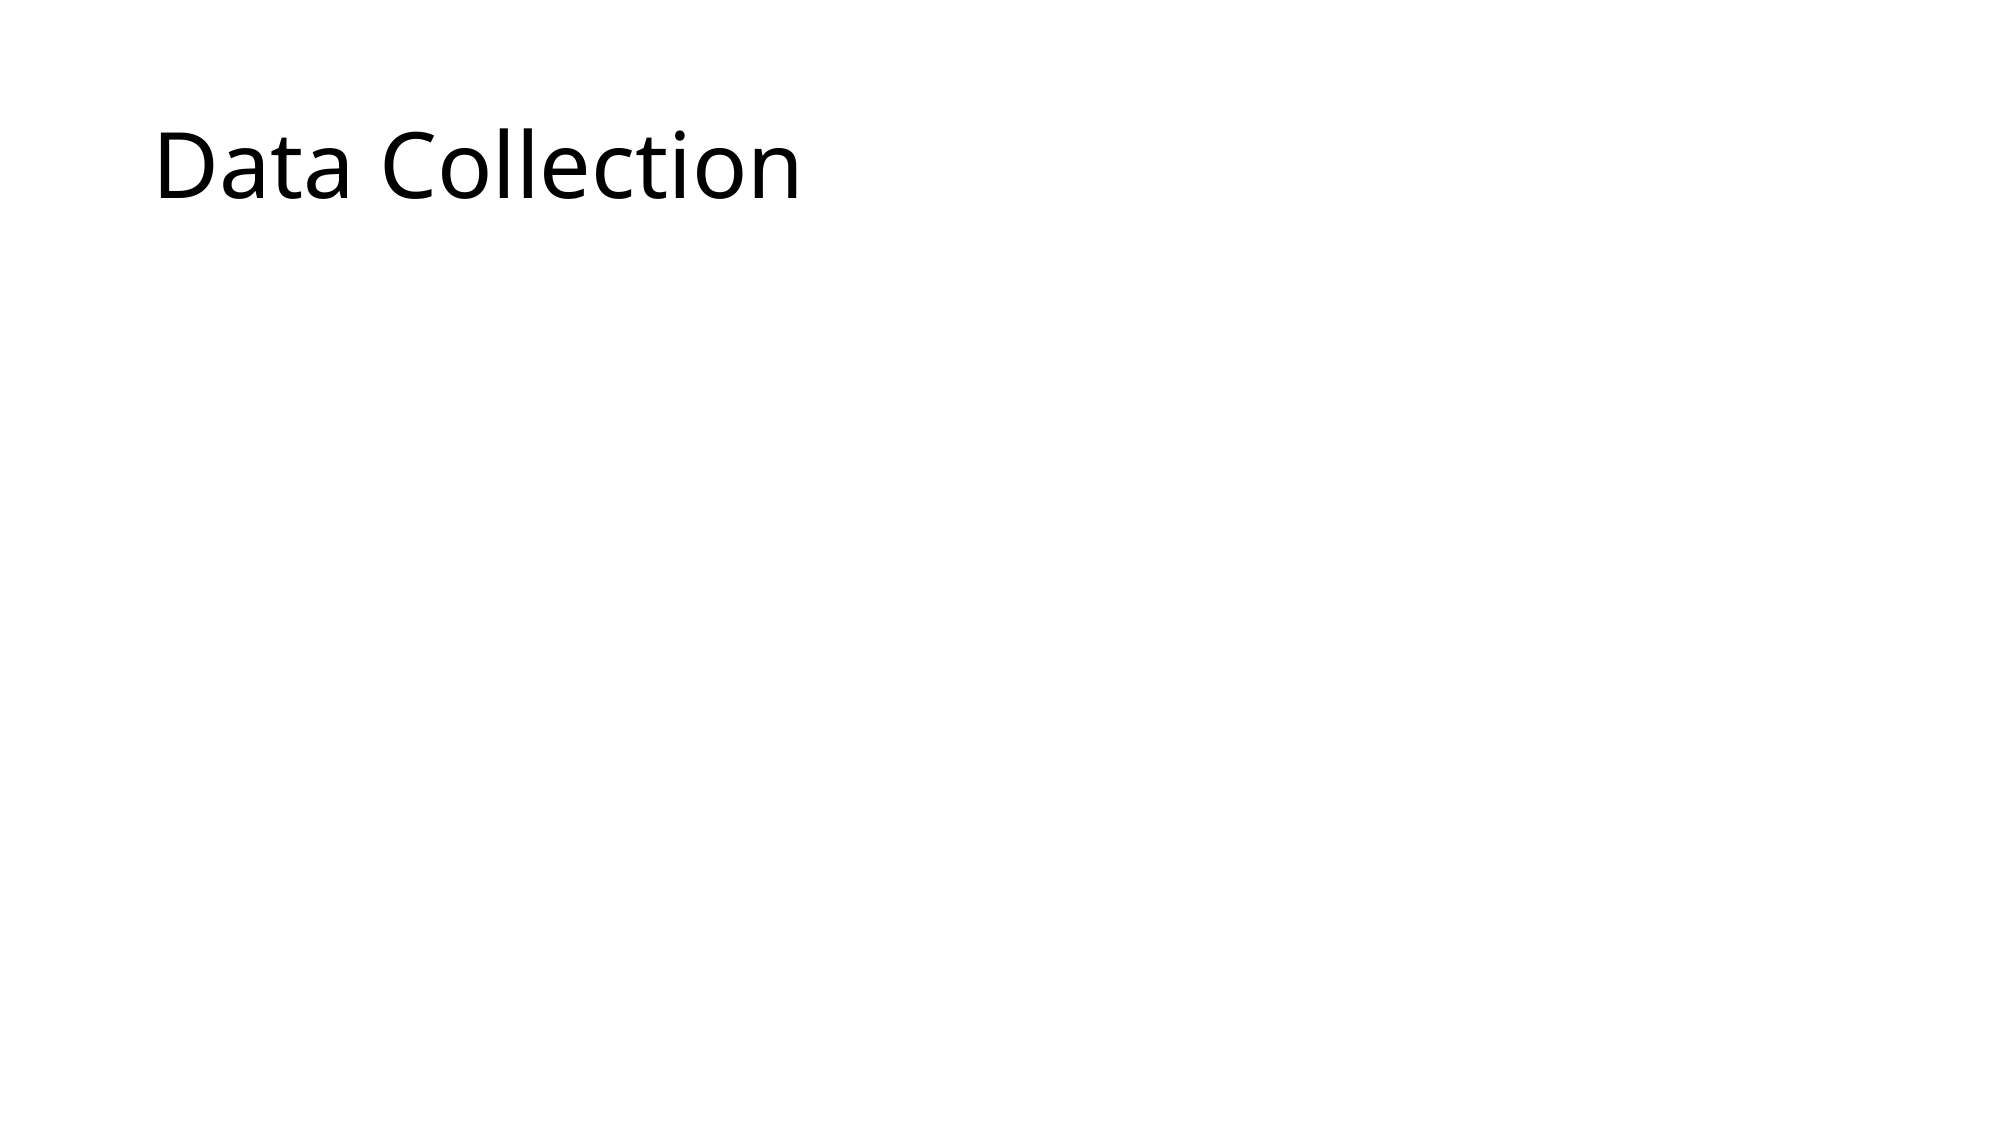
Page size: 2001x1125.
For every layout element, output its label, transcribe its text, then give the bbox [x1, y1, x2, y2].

title Data Collection [137, 59, 1863, 278]
